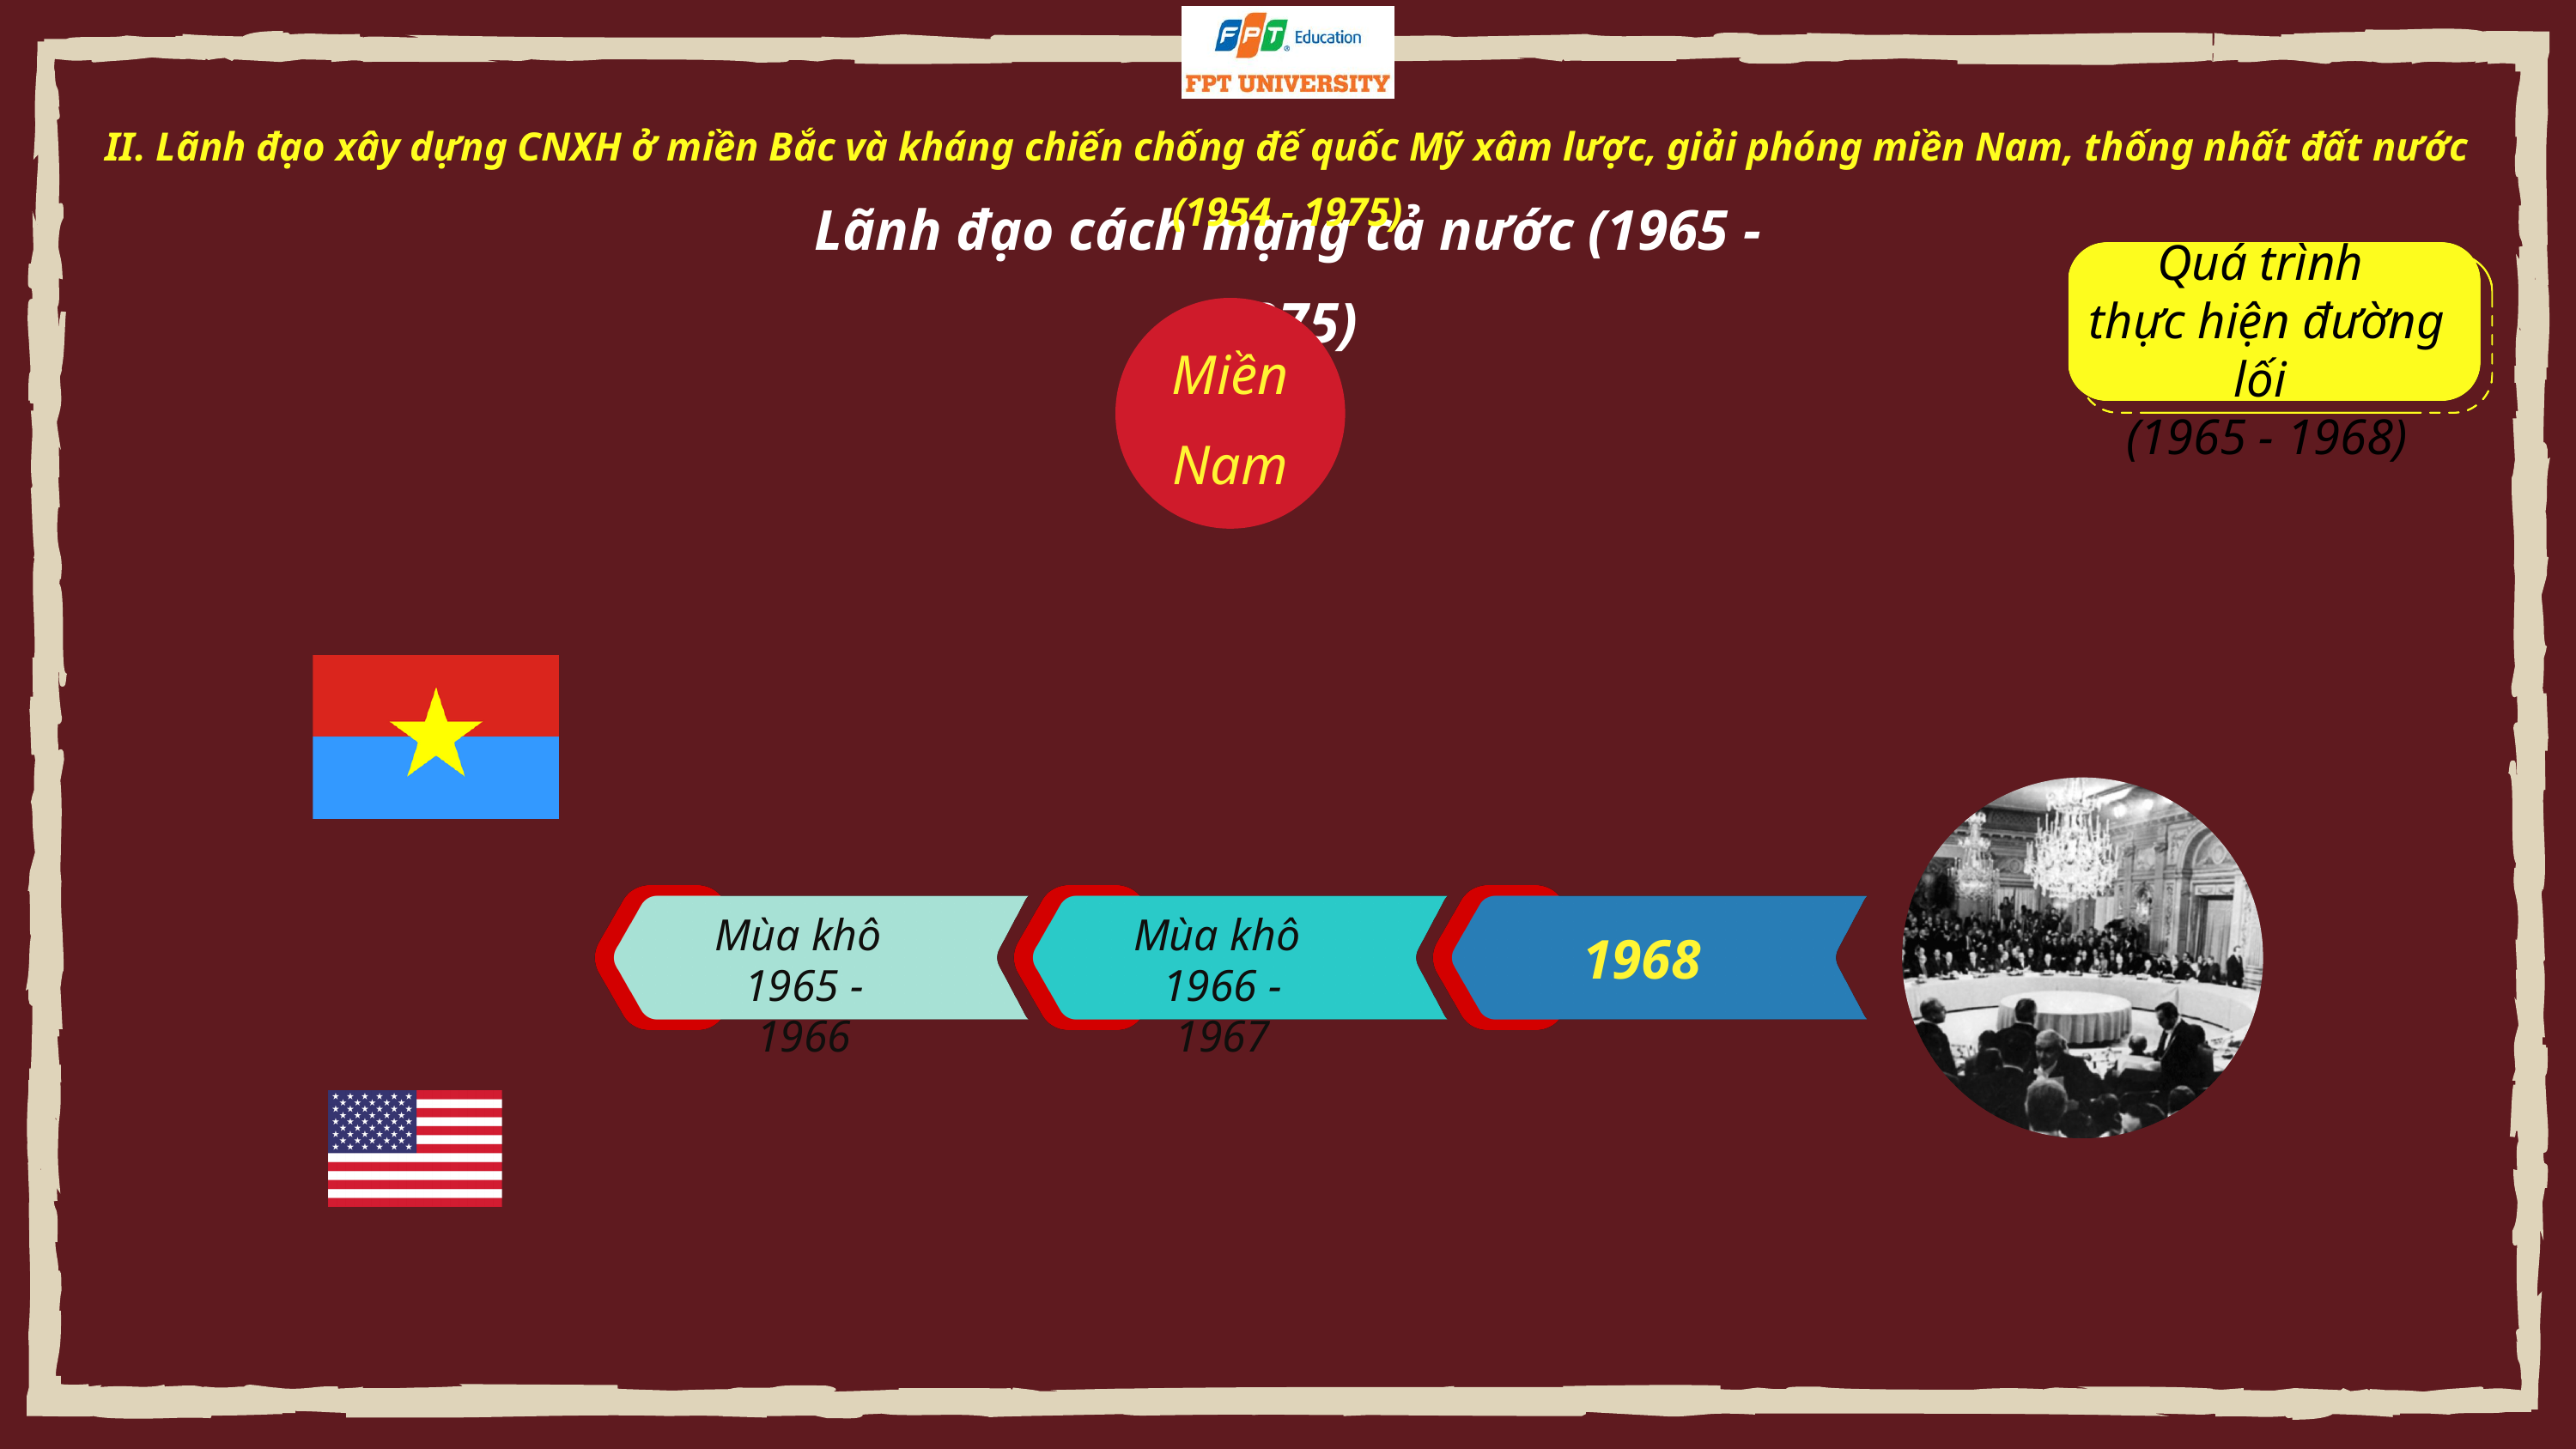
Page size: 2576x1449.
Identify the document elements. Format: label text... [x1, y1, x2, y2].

text_box [1902, 777, 2263, 1139]
text_box [593, 885, 1029, 1030]
text_box [1182, 6, 1394, 99]
text_box Lãnh đạo cách mạng cả nước (1965 - 1975) [785, 234, 1791, 355]
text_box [2068, 232, 2494, 414]
text_box II. Lãnh đạo xây dựng CNXH ở miền Bắc và kháng chiến chống đế quốc Mỹ xâm lược, giải phóng miền Nam, thống nhất đất nước (1954 - 1975) [88, 103, 2487, 234]
text_box 1968 [1577, 927, 1706, 991]
text_box [26, 28, 2550, 1420]
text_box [1115, 297, 1346, 530]
text_box [1448, 885, 1868, 1030]
text_box [1029, 885, 1448, 1030]
text_box Mùa khô 1966 - 1967 [1115, 909, 1330, 1063]
text_box [328, 1090, 502, 1207]
text_box Mùa khô 1965 - 1966 [697, 909, 911, 1063]
text_box [313, 655, 559, 819]
